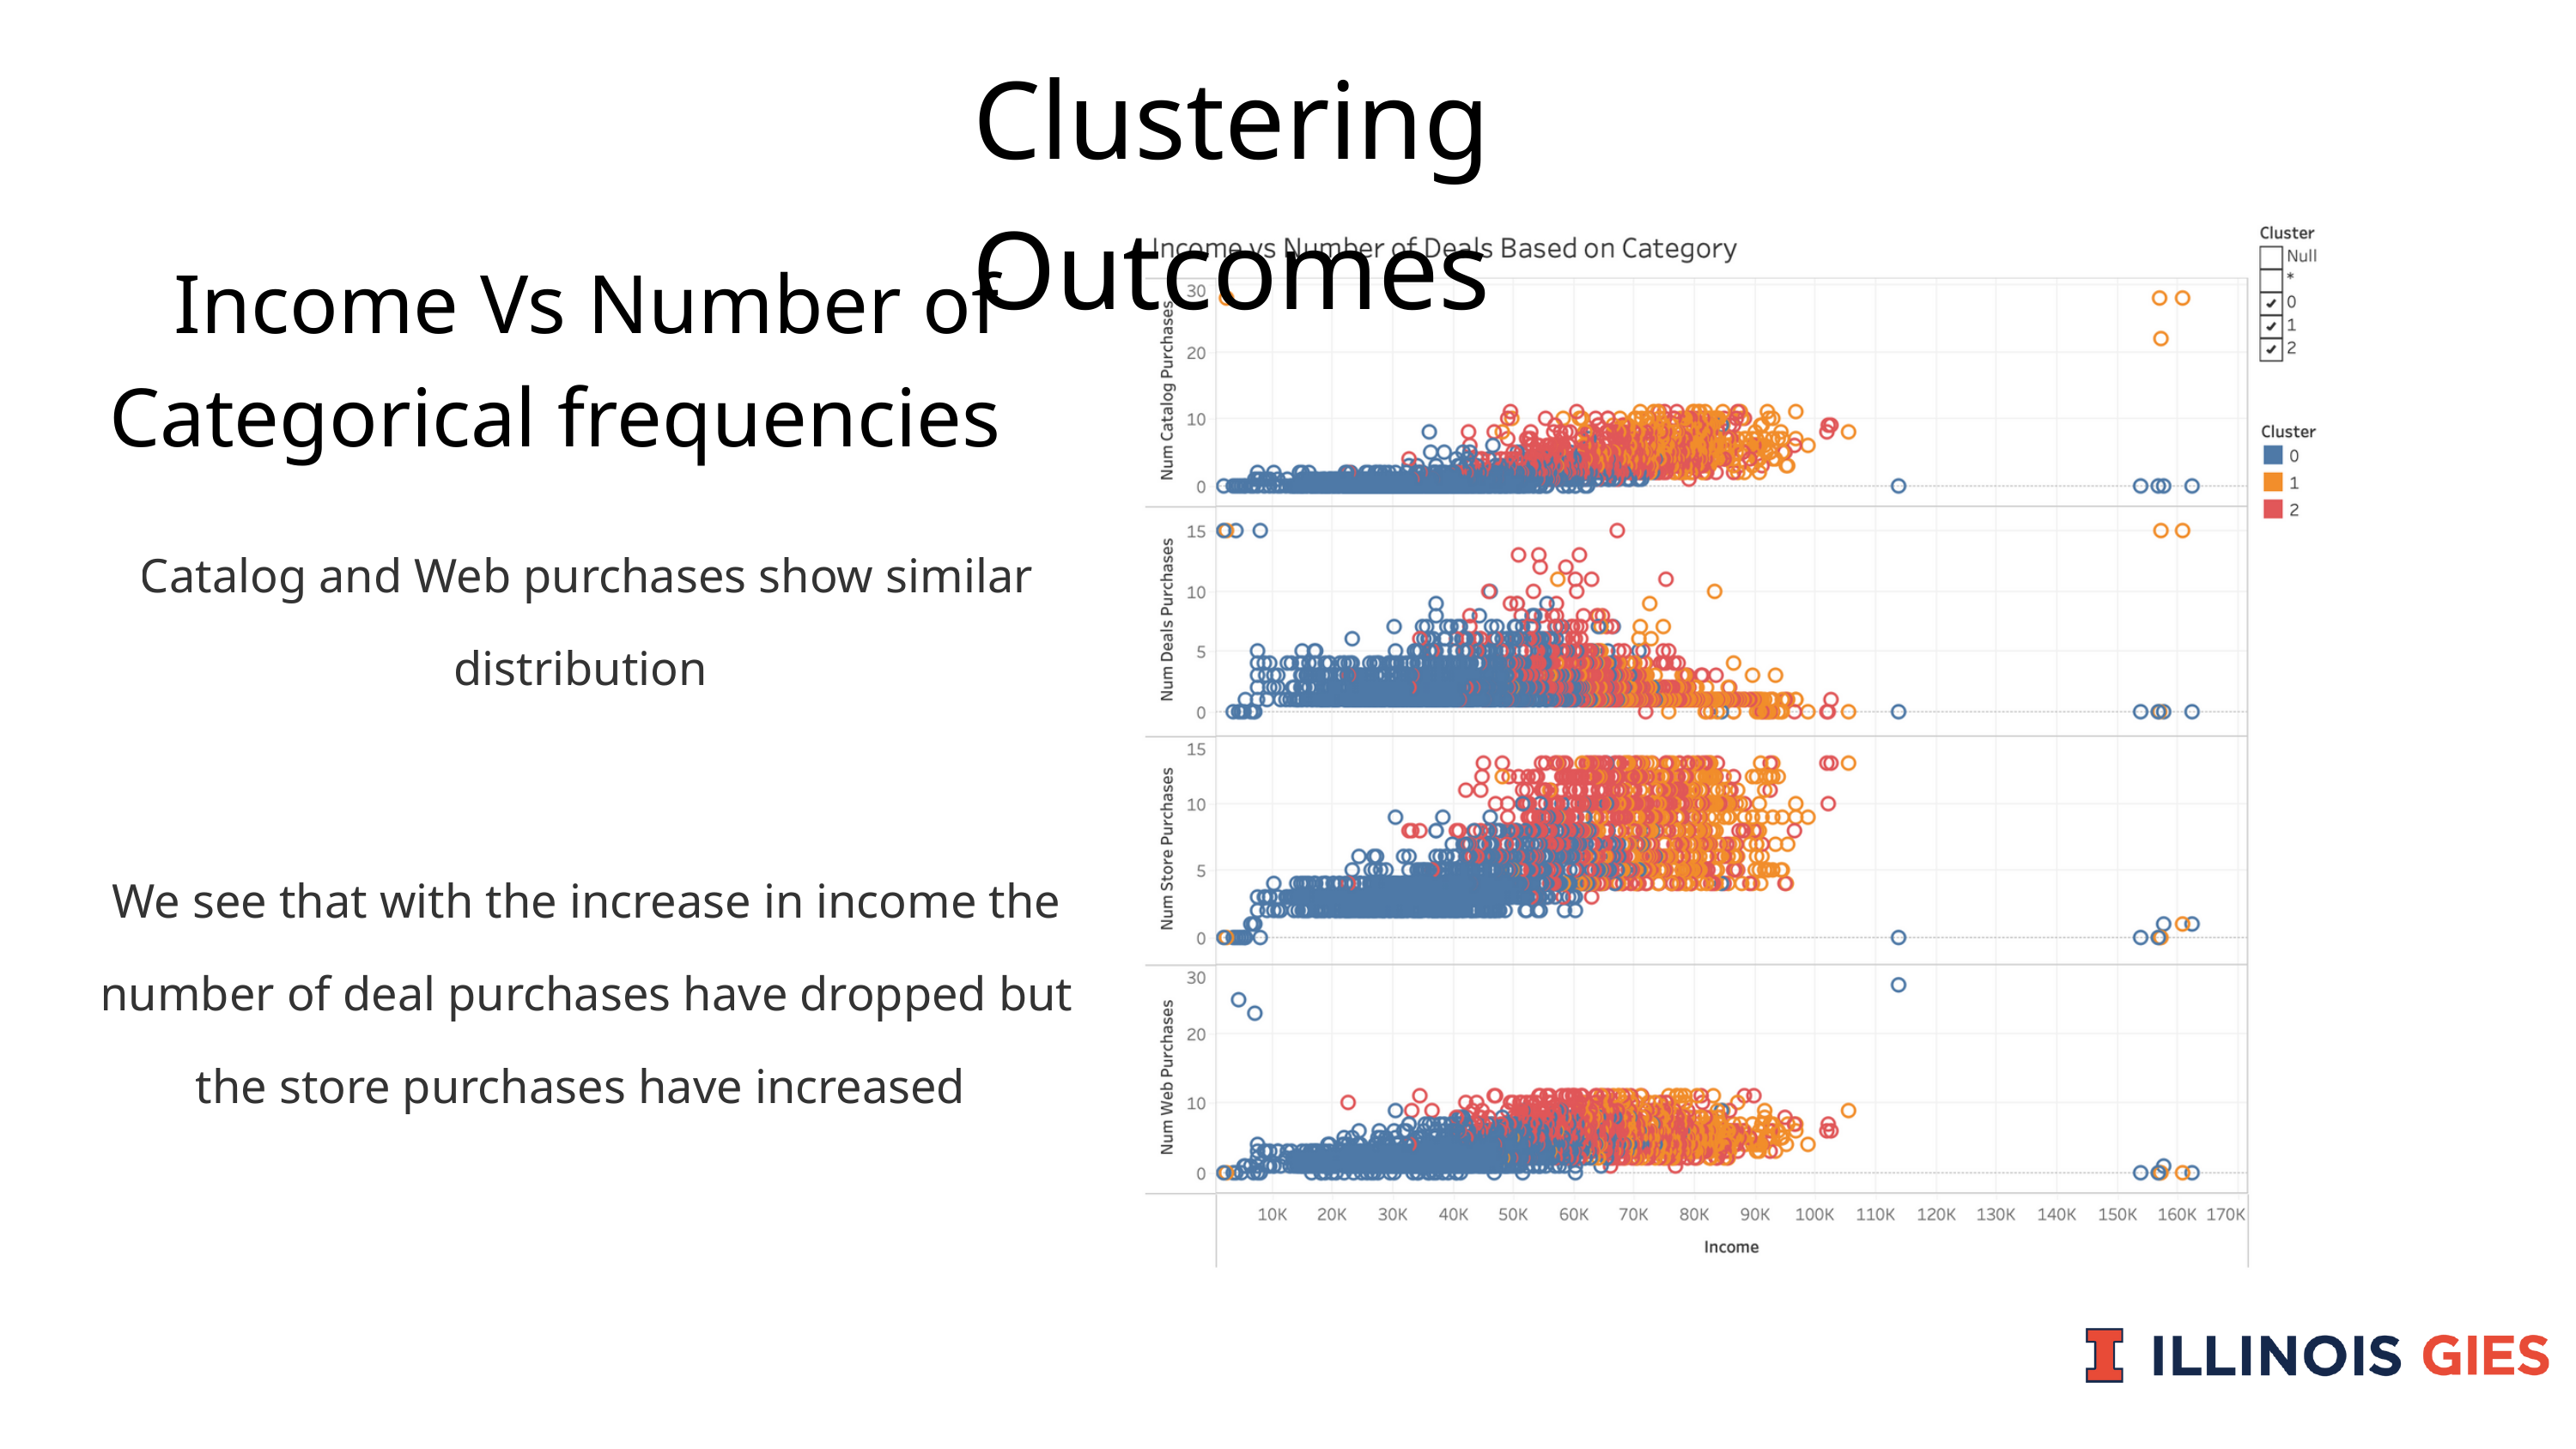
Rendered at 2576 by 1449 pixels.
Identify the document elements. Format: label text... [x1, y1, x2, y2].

text_box [2080, 1315, 2555, 1395]
text_box Income Vs Number of Categorical frequencies [44, 237, 1130, 463]
text_box Clustering Outcomes [705, 30, 1759, 331]
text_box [78, 550, 1096, 761]
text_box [78, 853, 1096, 1200]
text_box [1129, 203, 2482, 1286]
